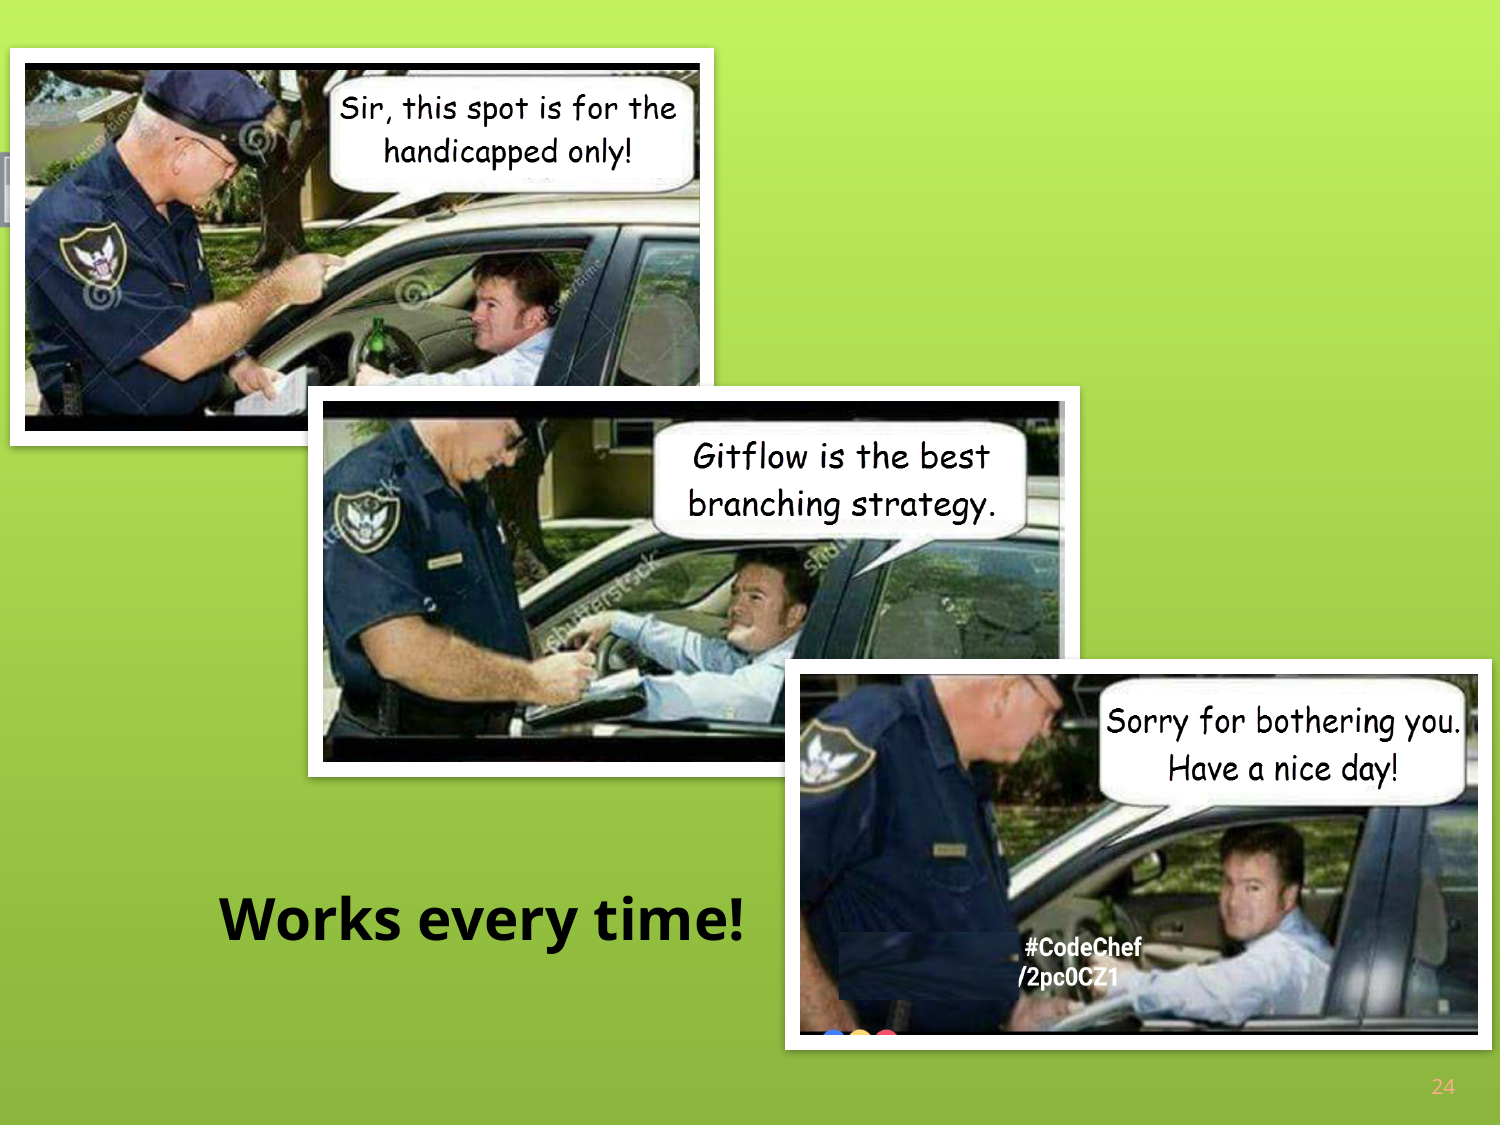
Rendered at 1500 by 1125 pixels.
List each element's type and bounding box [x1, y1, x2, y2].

picture [0, 0, 1500, 1125]
text_box [799, 673, 1479, 1036]
